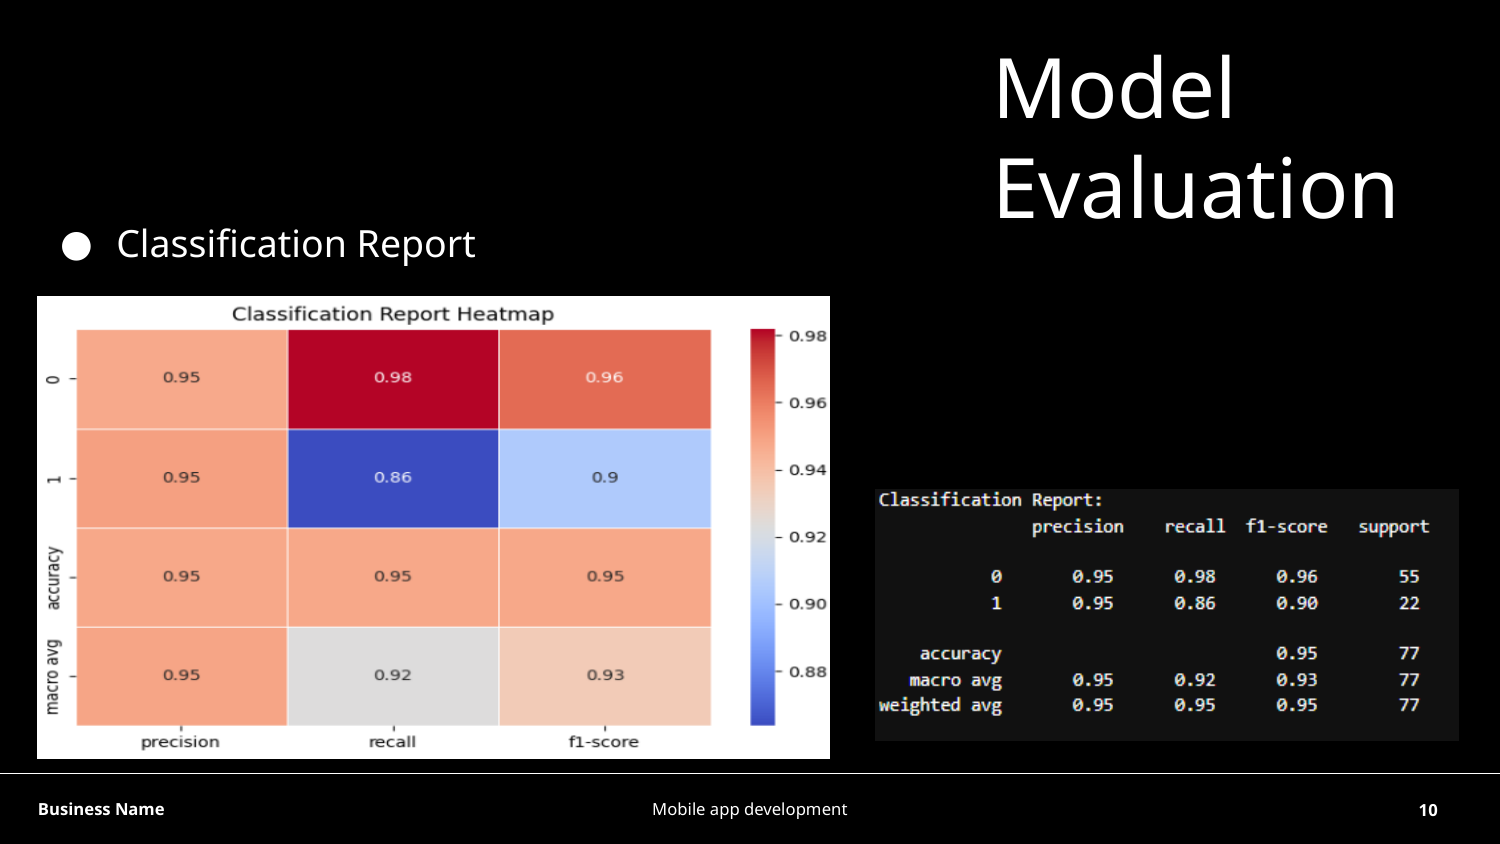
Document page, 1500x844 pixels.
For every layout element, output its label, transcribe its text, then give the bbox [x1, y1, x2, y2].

picture [874, 488, 1459, 741]
subtitle Mobile app development [544, 773, 956, 844]
slide_number ‹#› [1403, 779, 1494, 844]
text_box Model Evaluation [977, 20, 1464, 251]
subtitle Business Name [22, 773, 434, 844]
text_box Classification Report [41, 171, 731, 265]
picture [37, 295, 830, 759]
